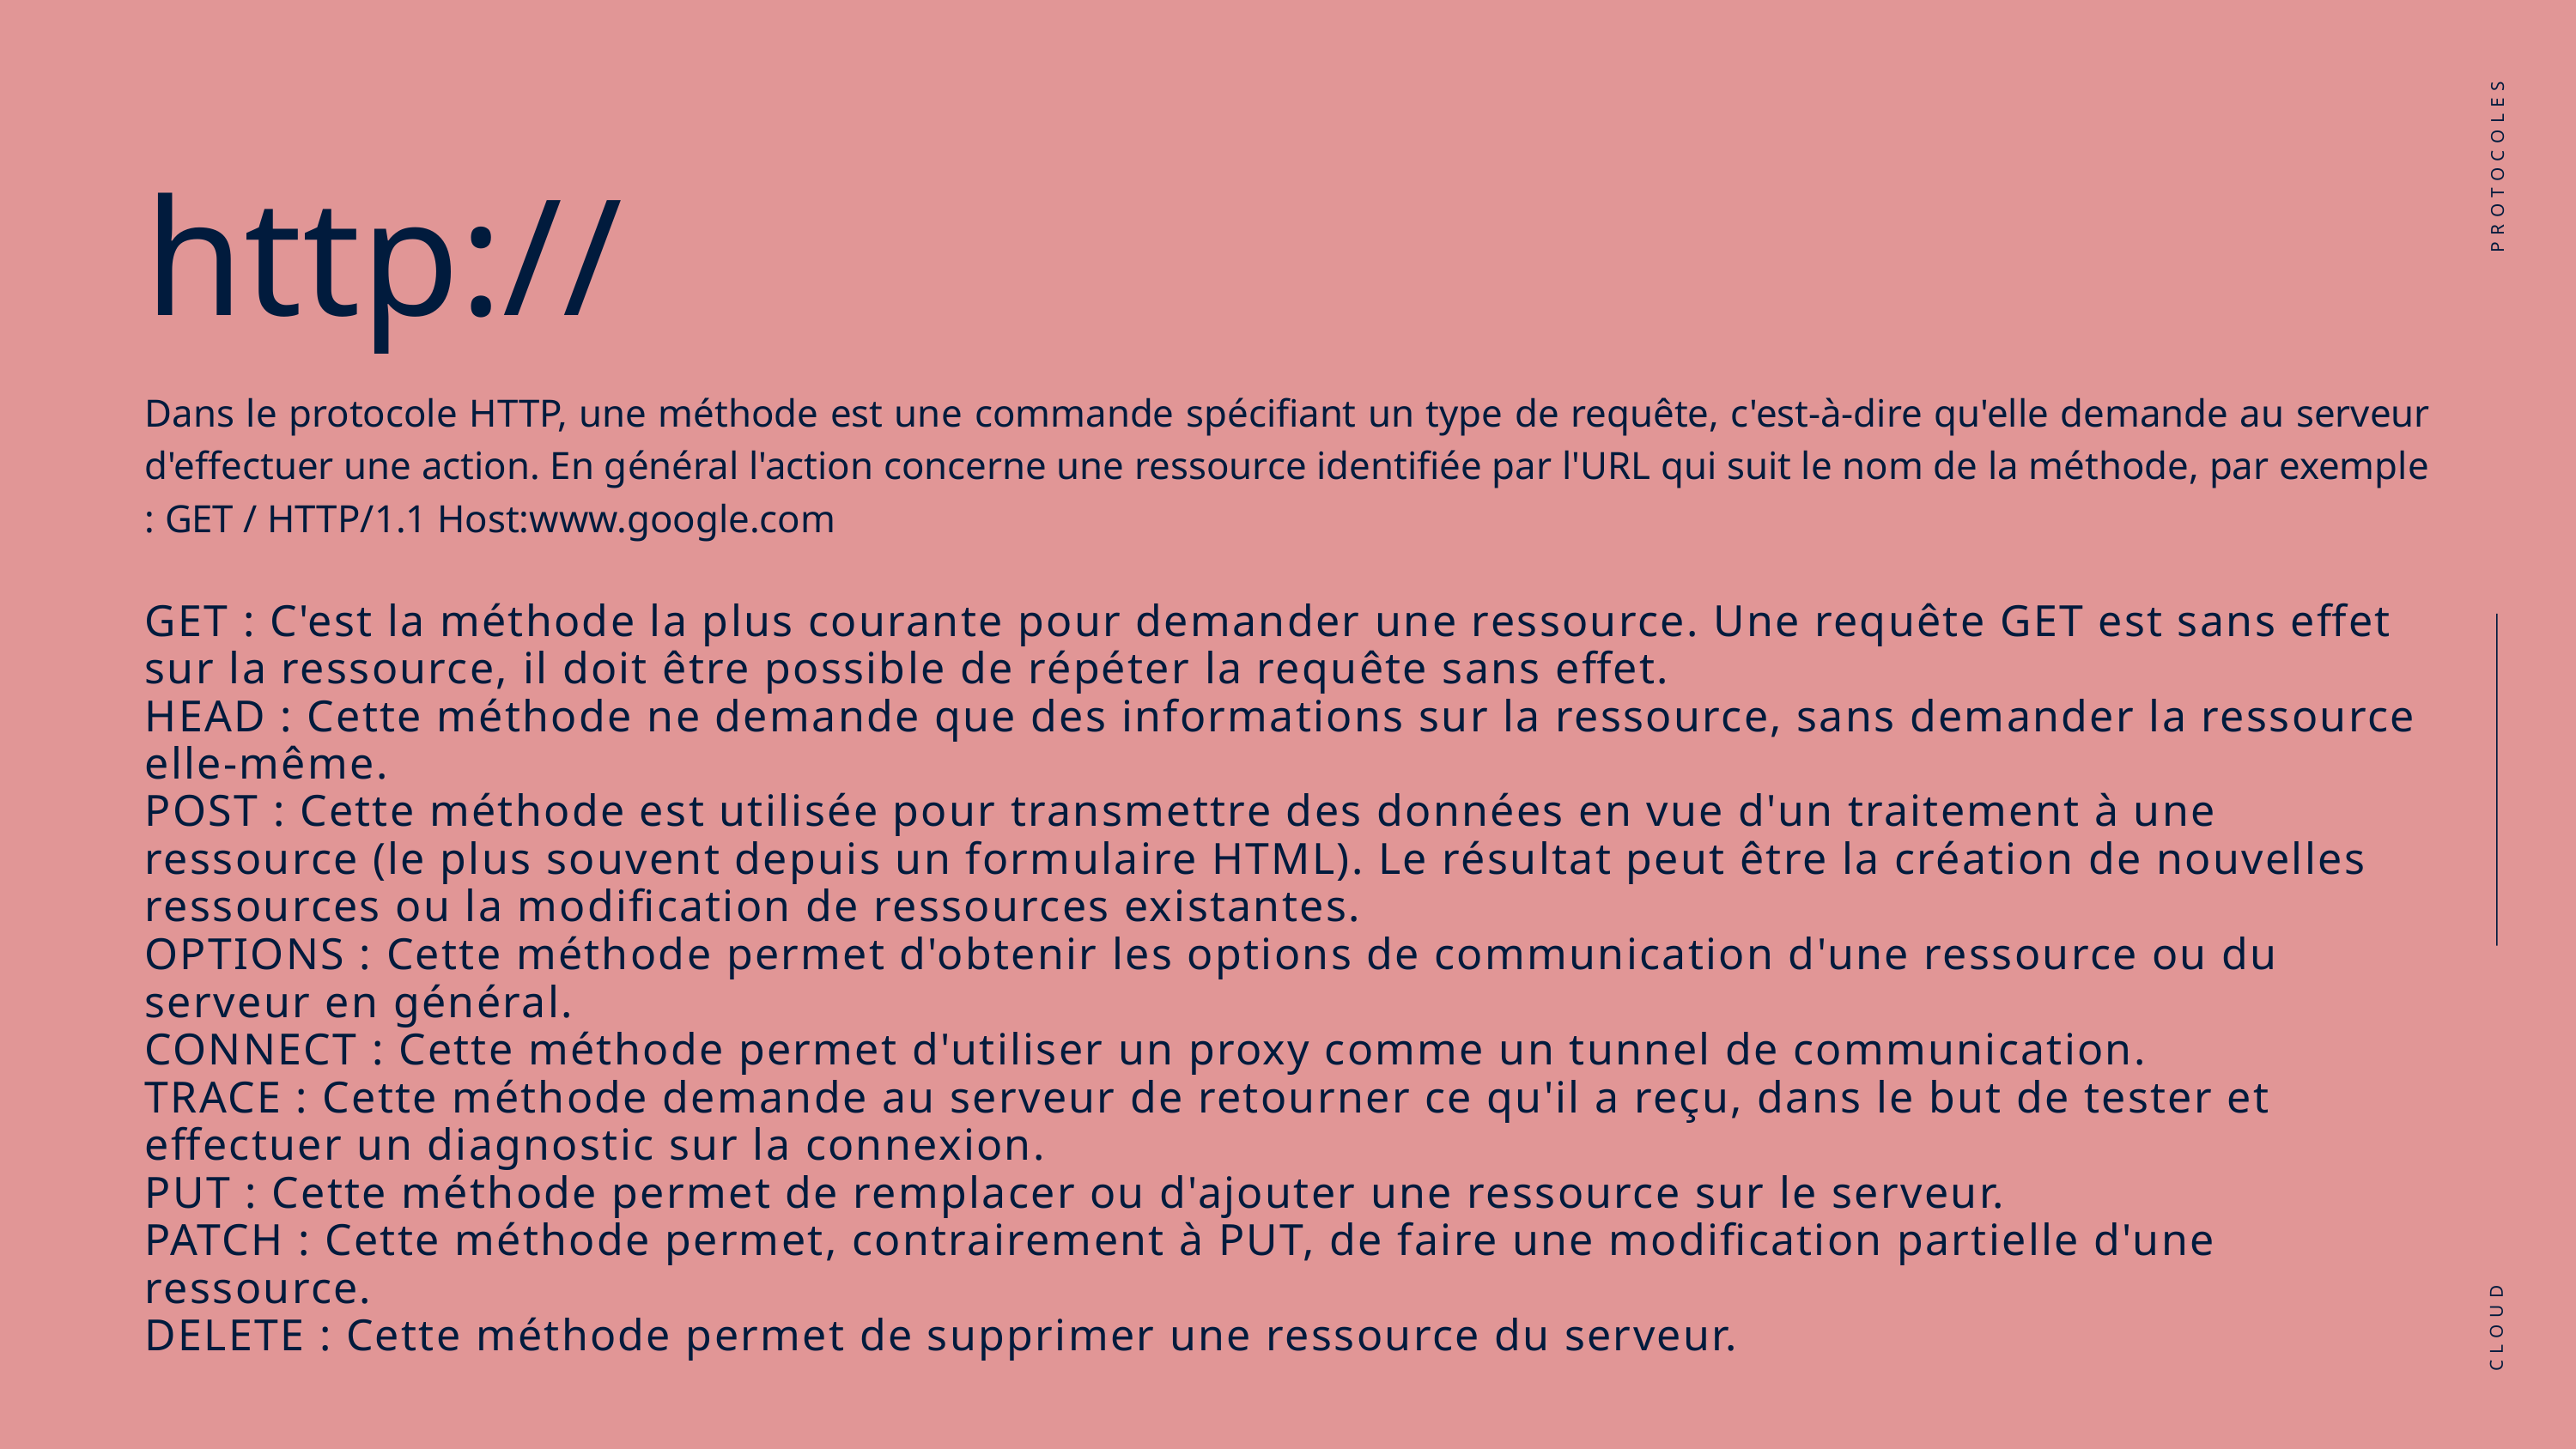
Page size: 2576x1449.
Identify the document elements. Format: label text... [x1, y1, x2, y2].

text_box GET : C'est la méthode la plus courante pour demander une ressource. Une requête GET est sans effet sur la ressource, il doit être possible de répéter la requête sans effet. HEAD : Cette méthode ne demande que des informations sur la ressource, sans demander la ressource elle-même. POST : Cette méthode est utilisée pour transmettre des données en vue d'un traitement à une ressource (le plus souvent depuis un formulaire HTML). Le résultat peut être la création de nouvelles ressources ou la modification de ressources existantes. OPTIONS : Cette méthode permet d'obtenir les options de communication d'une ressource ou du serveur en général. CONNECT : Cette méthode permet d'utiliser un proxy comme un tunnel de communication. TRACE : Cette méthode demande au serveur de retourner ce qu'il a reçu, dans le but de tester et effectuer un diagnostic sur la connexion. PUT : Cette méthode permet de remplacer ou d'ajouter une ressource sur le serveur. PATCH : Cette méthode permet, contrairement à PUT, de faire une modification partielle d'une ressource. DELETE : Cette méthode permet de supprimer une ressource du serveur. [144, 597, 2432, 1360]
text_box Dans le protocole HTTP, une méthode est une commande spécifiant un type de requête, c'est-à-dire qu'elle demande au serveur d'effectuer une action. En général l'action concerne une ressource identifiée par l'URL qui suit le nom de la méthode, par exemple : GET / HTTP/1.1 Host:www.google.com [144, 382, 2432, 540]
text_box http:// [144, 122, 1759, 348]
text_box PROTOCOLES [2487, 82, 2508, 614]
text_box CLOUD [2486, 925, 2506, 1372]
